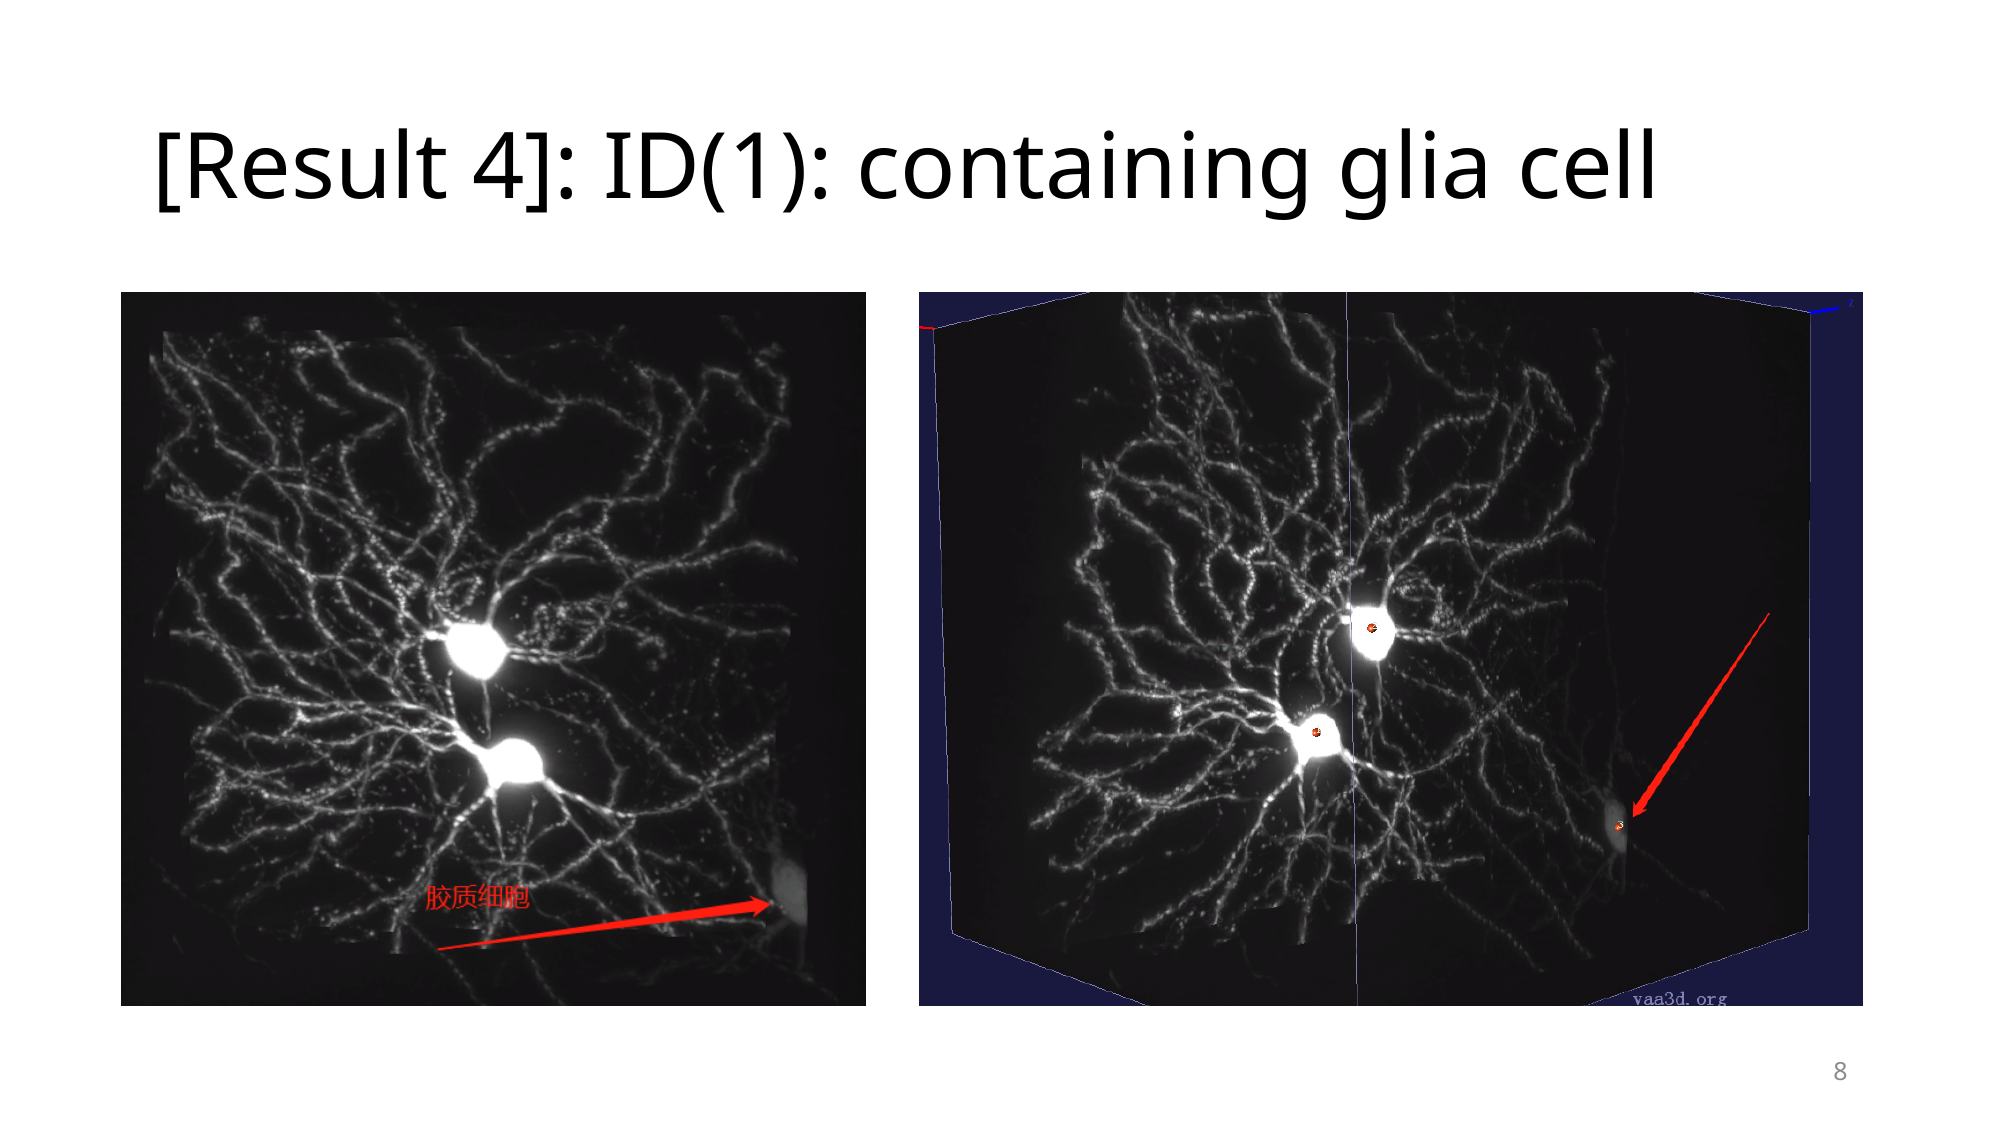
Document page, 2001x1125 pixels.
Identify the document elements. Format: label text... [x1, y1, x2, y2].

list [121, 292, 866, 1006]
picture [919, 292, 1863, 1006]
title [Result 4]: ID(1): containing glia cell [137, 59, 1863, 278]
slide_number 8 [1412, 1042, 1863, 1103]
